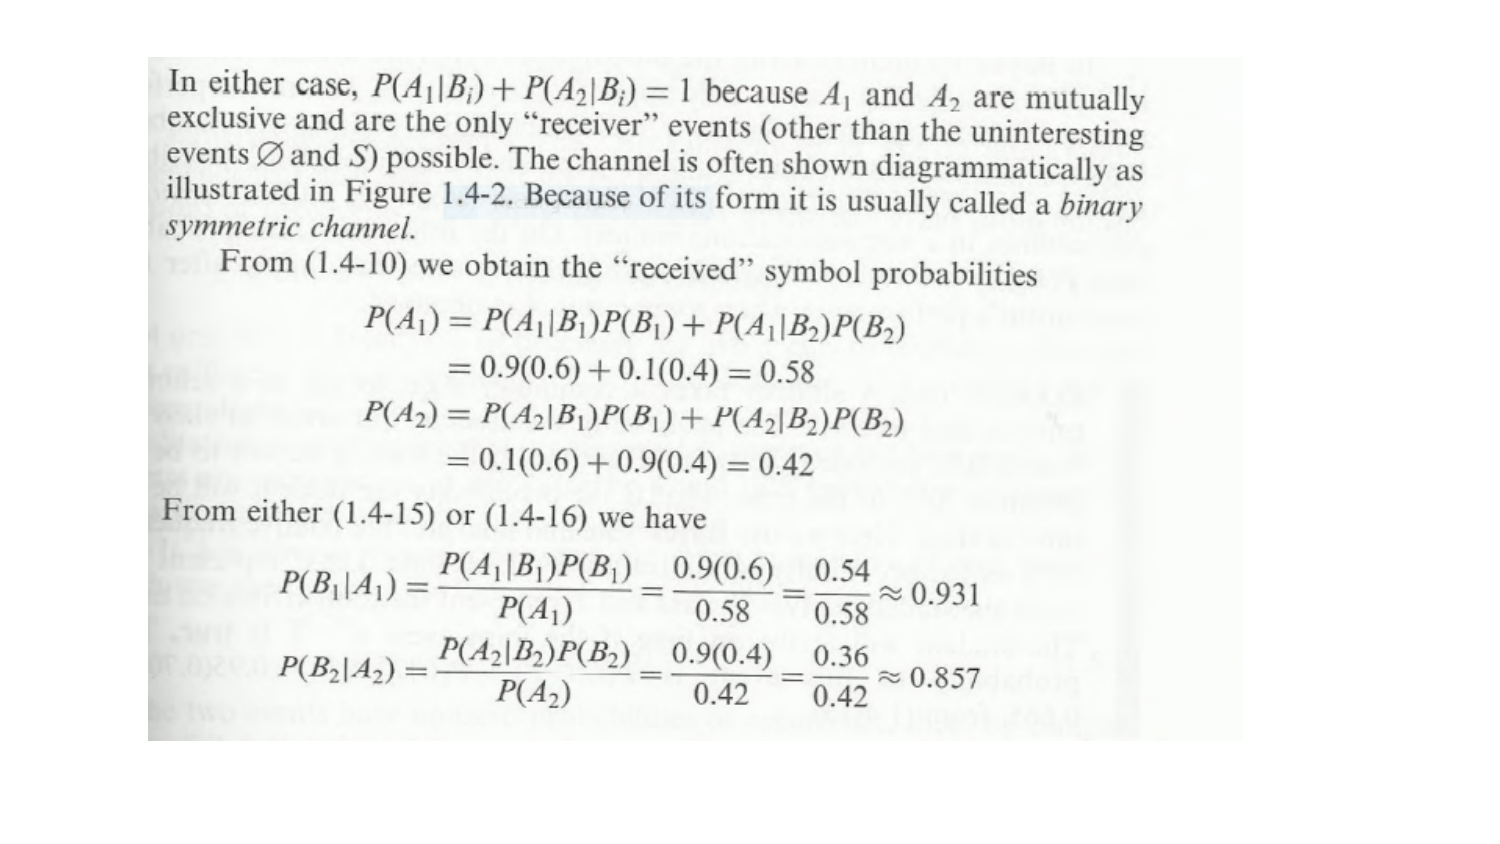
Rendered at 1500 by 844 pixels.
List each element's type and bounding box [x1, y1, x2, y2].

picture [148, 57, 1243, 741]
